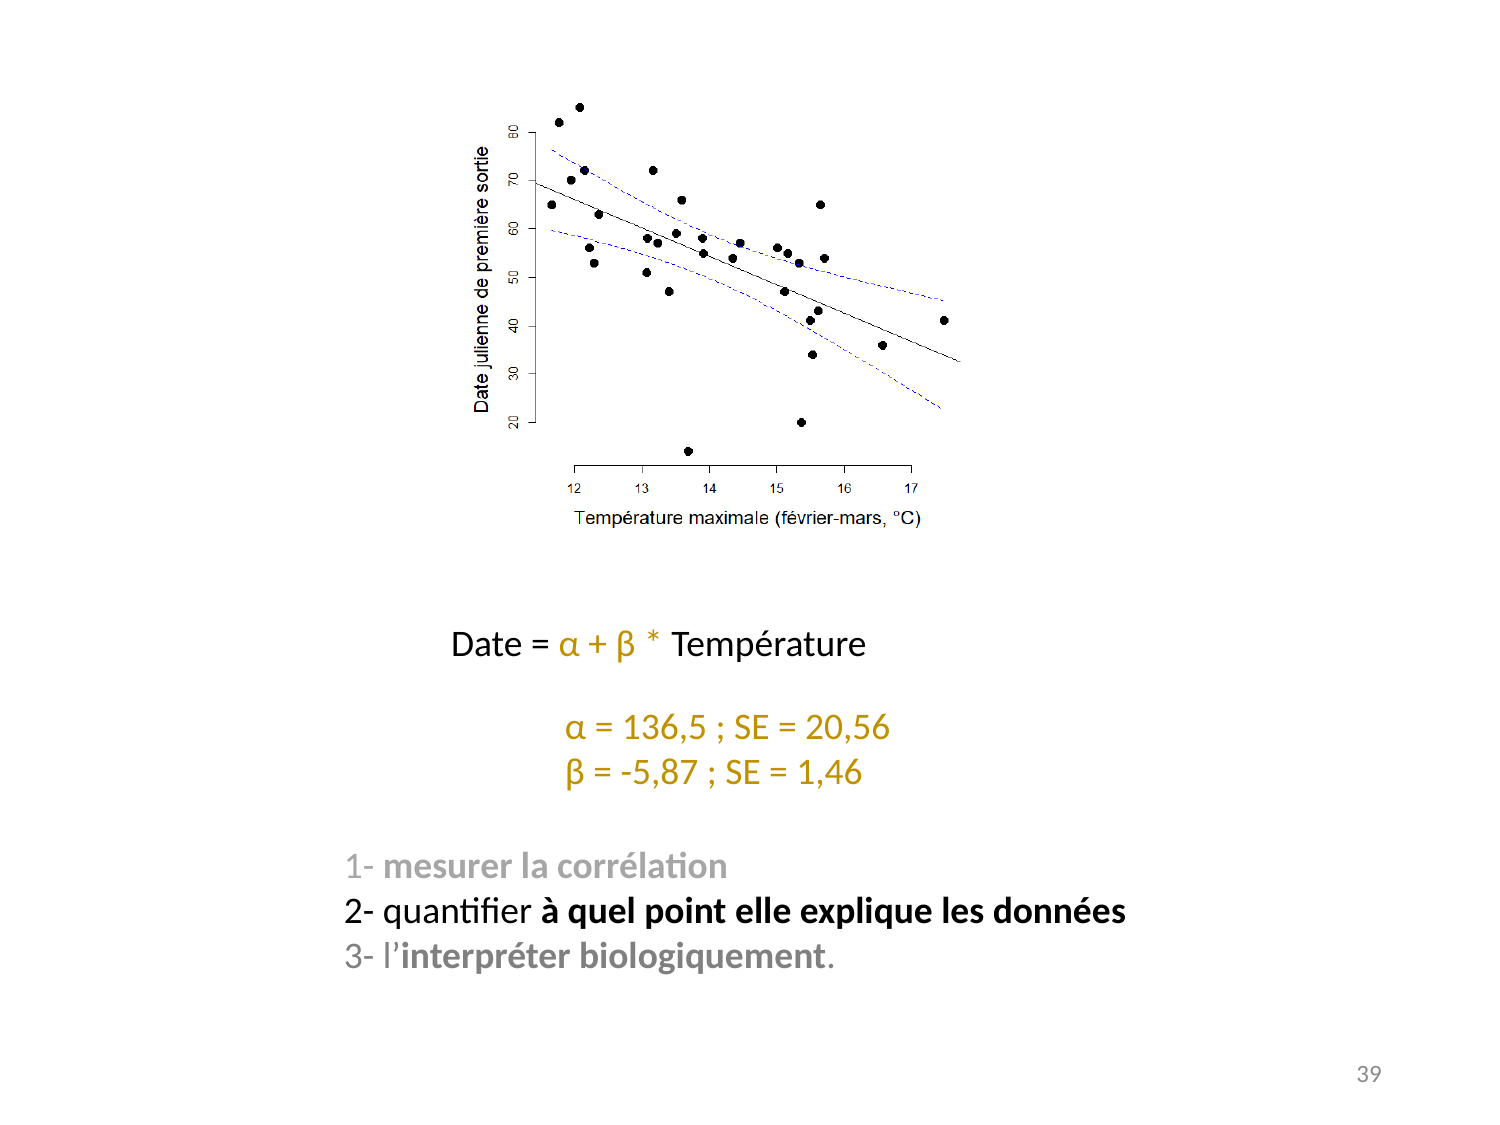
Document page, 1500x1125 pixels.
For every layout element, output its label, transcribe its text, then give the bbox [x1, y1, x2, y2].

text_box Date = α + β * Température [436, 521, 1500, 672]
text_box 1- mesurer la corrélation 2- quantifier à quel point elle explique les données 3- l’interpréter biologiquement. [329, 833, 1293, 984]
slide_number 39 [1059, 1042, 1397, 1103]
text_box α = 136,5 ; SE = 20,56 β = -5,87 ; SE = 1,46 [550, 694, 915, 800]
picture [473, 31, 992, 543]
